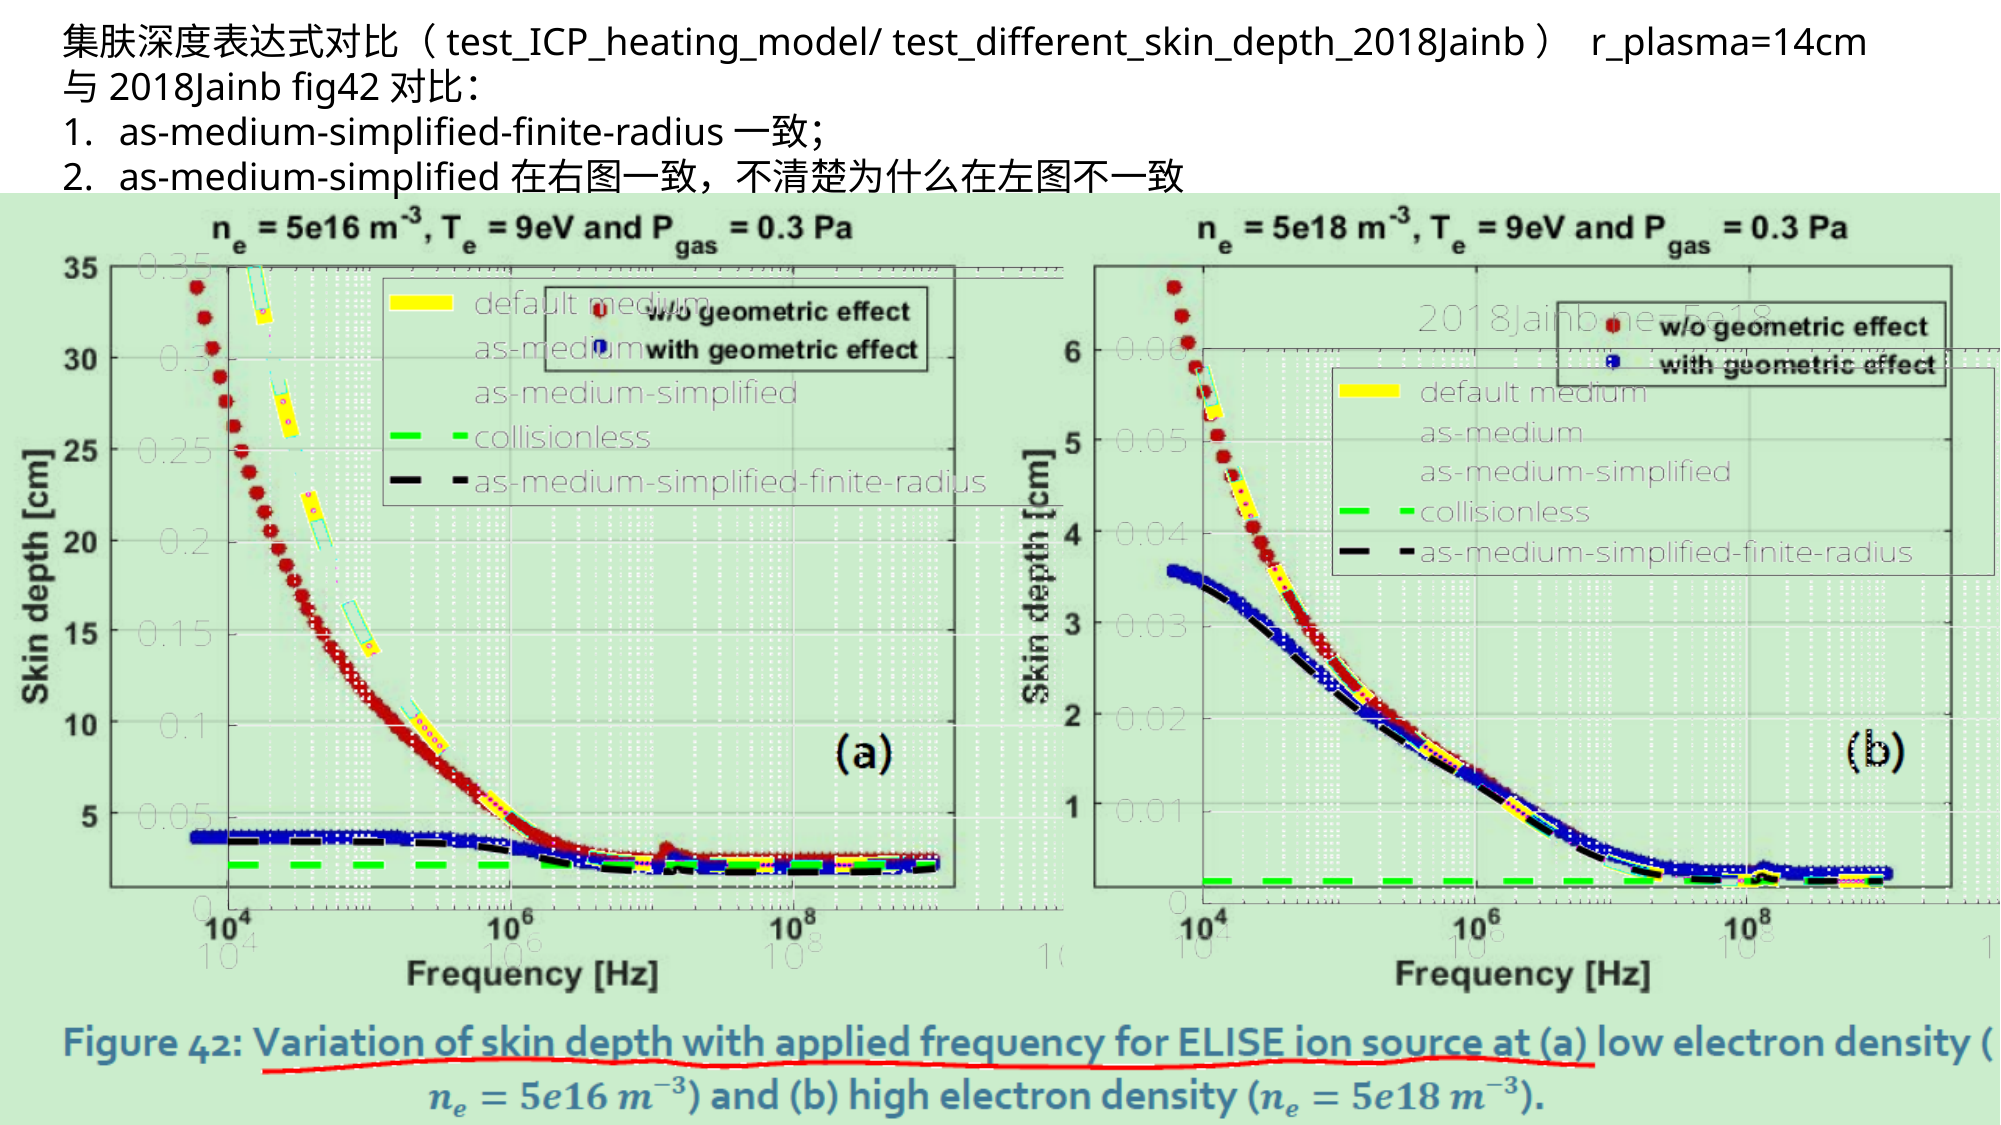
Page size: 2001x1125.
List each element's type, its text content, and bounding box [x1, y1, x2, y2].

picture [0, 193, 2000, 1125]
text_box 集肤深度表达式对比（test_ICP_heating_model/ test_different_skin_depth_2018Jainb） r_plasma=14cm 与2018Jainb fig42对比： as-medium-simplified-finite-radius一致； as-medium-simplified在右图一致，不清楚为什么在左图不一致 [47, 10, 1982, 193]
